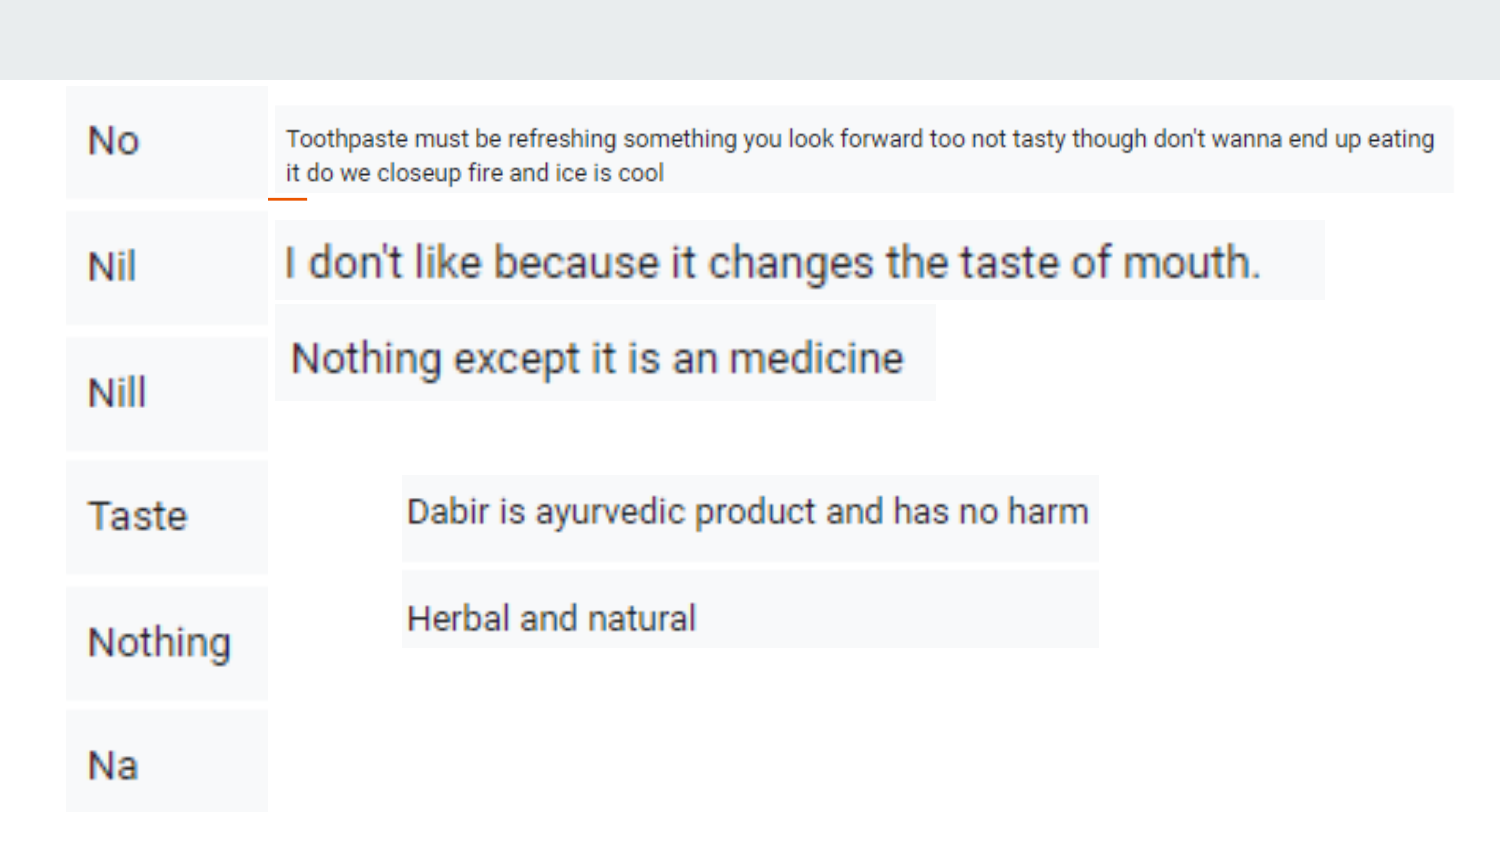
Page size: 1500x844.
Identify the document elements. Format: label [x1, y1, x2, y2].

picture [275, 104, 1458, 193]
picture [65, 86, 268, 812]
picture [275, 303, 936, 401]
picture [402, 475, 1099, 648]
picture [275, 220, 1325, 300]
